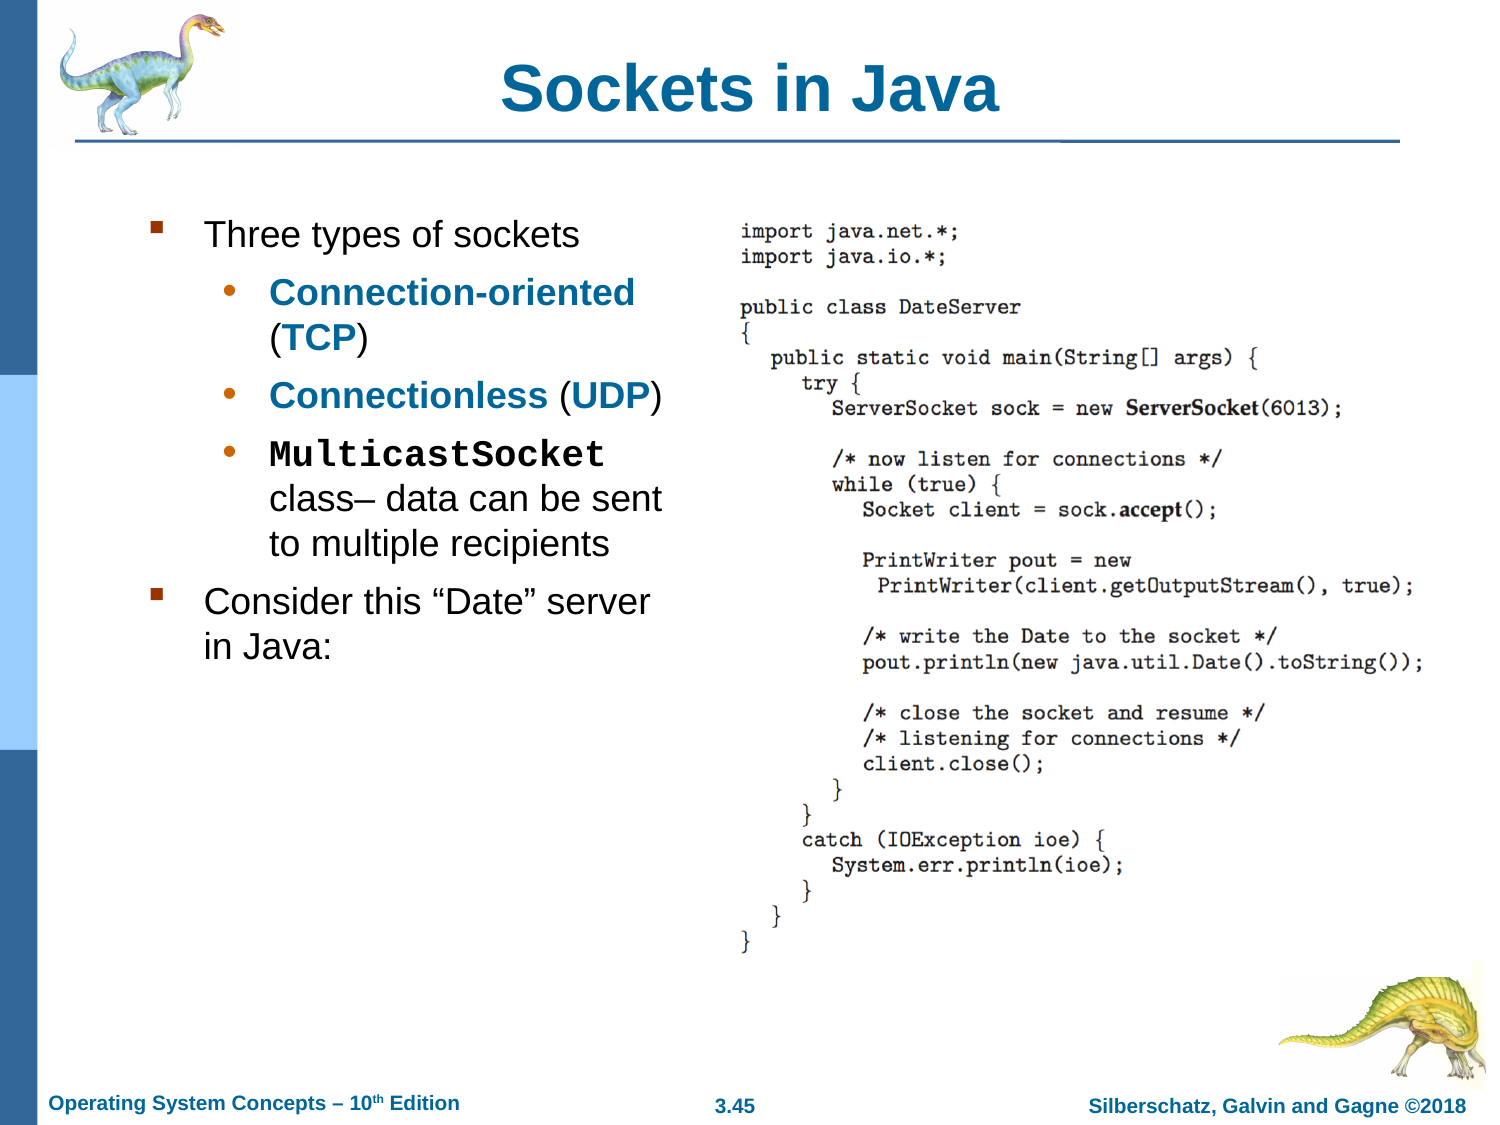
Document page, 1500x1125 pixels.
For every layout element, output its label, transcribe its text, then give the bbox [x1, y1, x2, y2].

picture [692, 202, 1486, 1090]
title Sockets in Java [75, 37, 1425, 132]
list Three types of sockets Connection-oriented (TCP) Connectionless (UDP) MulticastSocket class– data can be sent to multiple recipients Consider this “Date” server in Java: [132, 202, 690, 946]
picture [46, 0, 243, 149]
